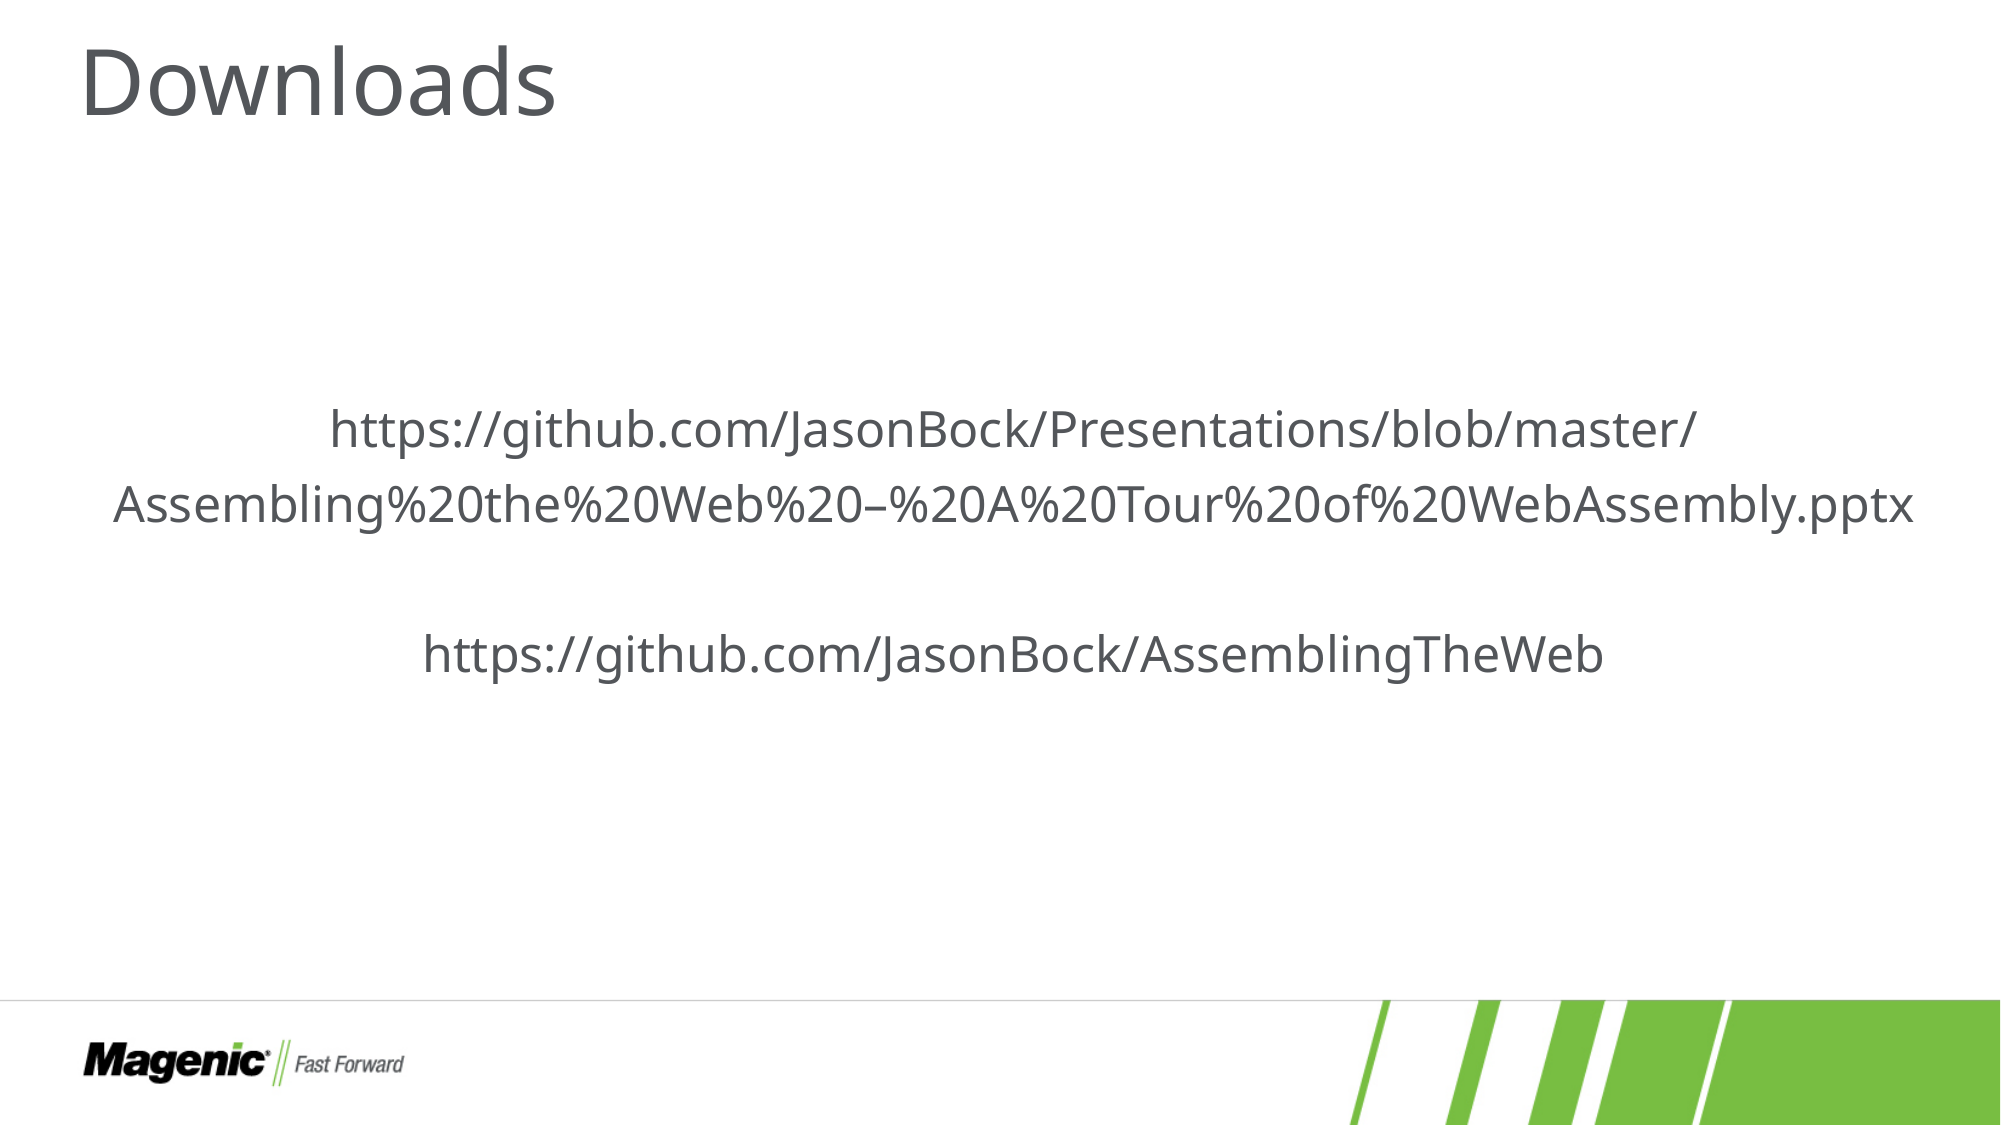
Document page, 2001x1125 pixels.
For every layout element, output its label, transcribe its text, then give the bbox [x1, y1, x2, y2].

list https://github.com/JasonBock/Presentations/blob/master/ Assembling%20the%20Web%20–%20A%20Tour%20of%20WebAssembly.pptx https://github.com/JasonBock/AssemblingTheWeb [70, 149, 1946, 939]
title Downloads [63, 41, 1938, 131]
picture [0, 0, 2001, 1125]
